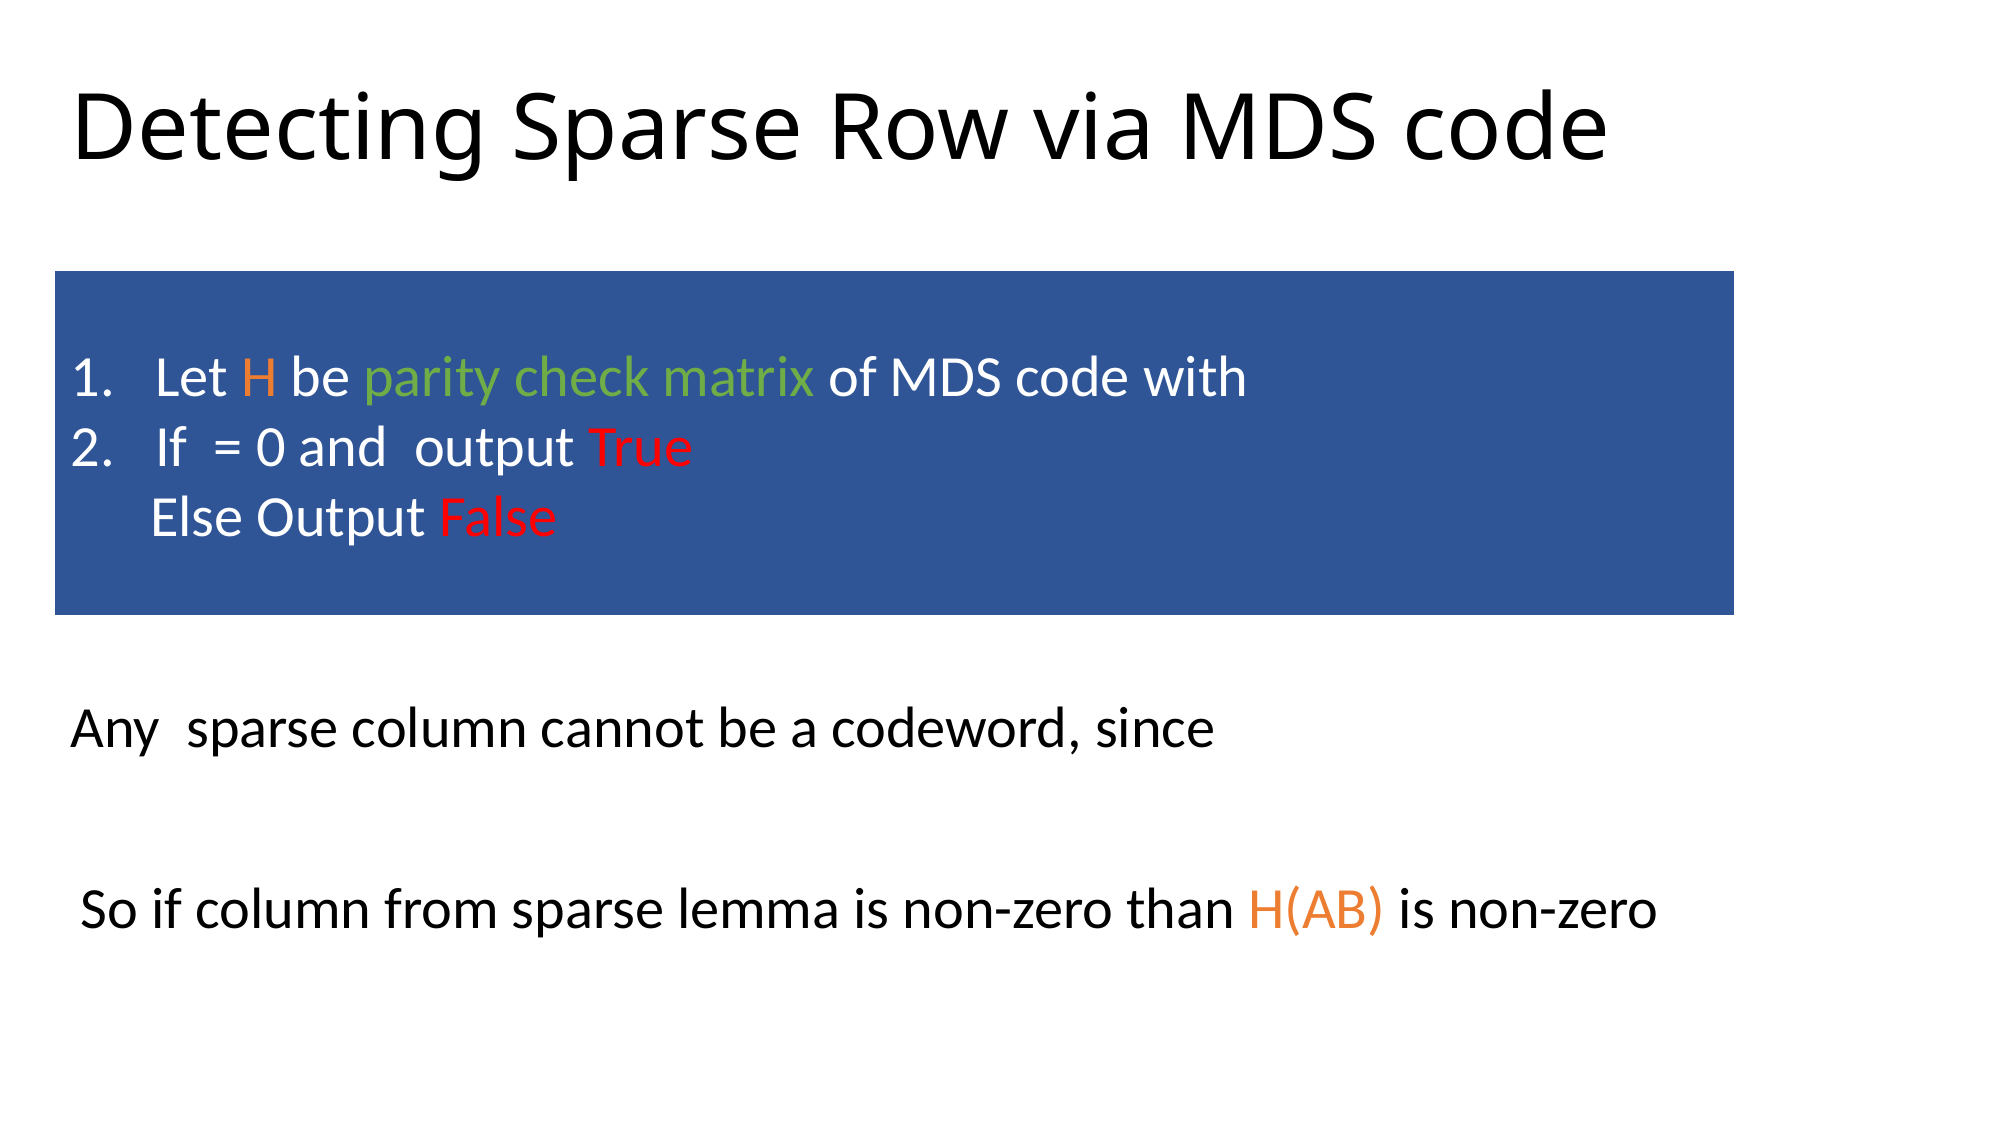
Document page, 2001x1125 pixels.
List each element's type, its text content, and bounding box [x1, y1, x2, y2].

text_box So if column from sparse lemma is non-zero than H(AB) is non-zero [65, 862, 1674, 948]
title Detecting Sparse Row via MDS code [55, 20, 1781, 239]
